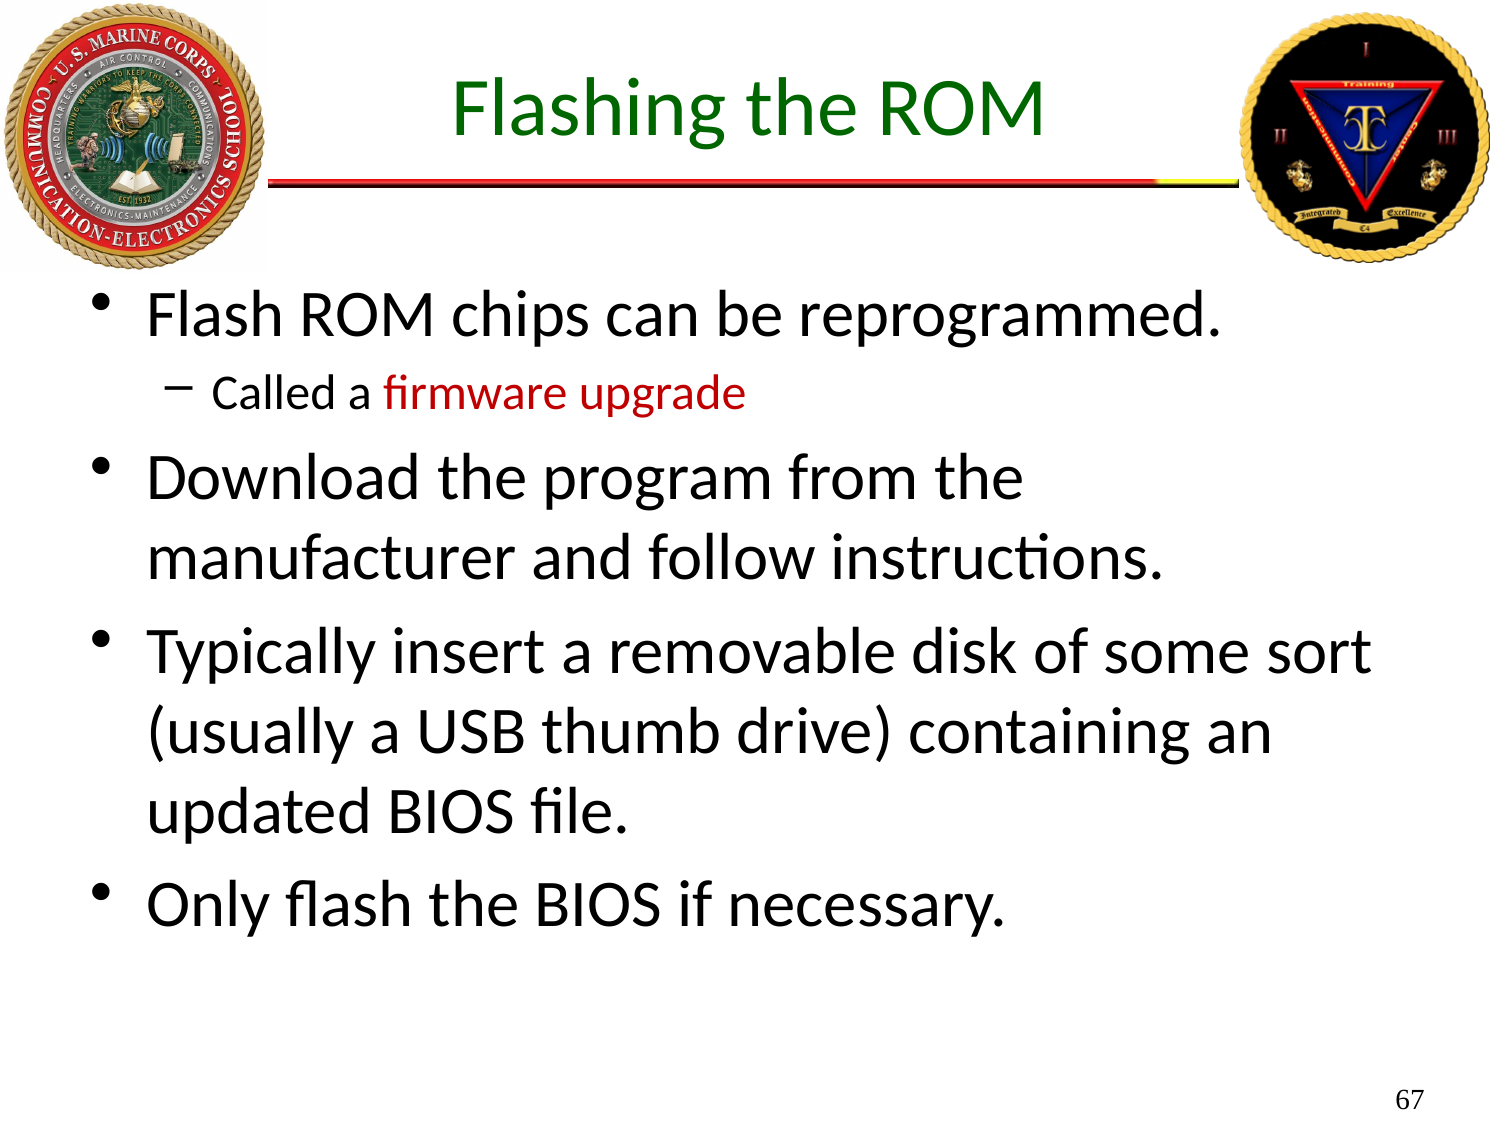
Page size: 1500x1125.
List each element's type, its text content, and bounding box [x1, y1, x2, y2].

picture [0, 0, 268, 274]
list Flash ROM chips can be reprogrammed. Called a firmware upgrade Download the program from the manufacturer and follow instructions. Typically insert a removable disk of some sort (usually a USB thumb drive) containing an updated BIOS file. Only flash the BIOS if necessary. [75, 262, 1425, 1005]
title Flashing the ROM [75, 45, 1425, 233]
picture [1239, 12, 1490, 263]
